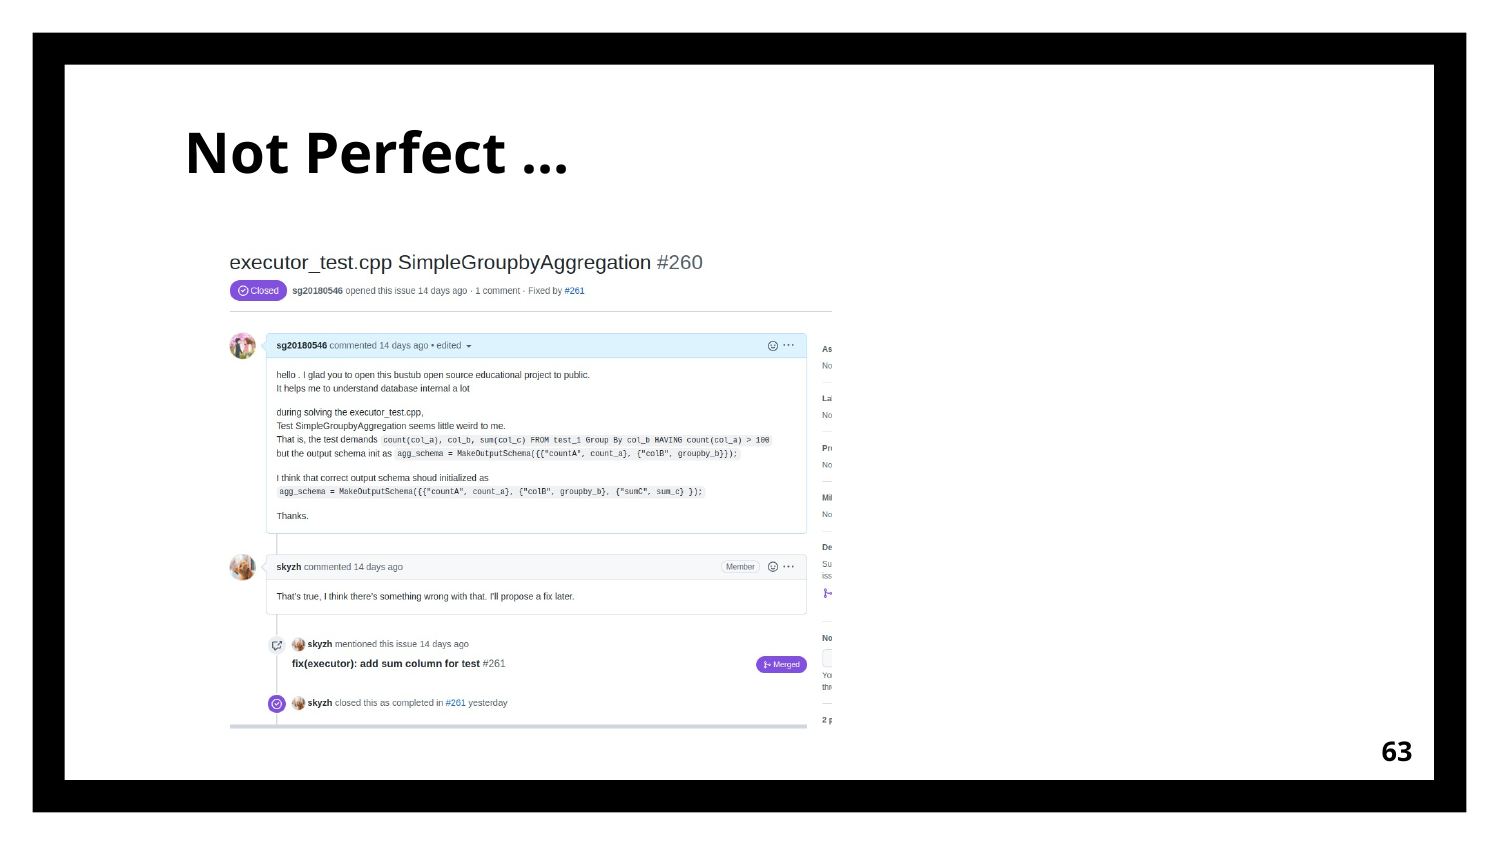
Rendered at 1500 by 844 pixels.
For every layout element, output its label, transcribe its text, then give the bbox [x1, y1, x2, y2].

picture [220, 239, 832, 731]
text_box <number> [1338, 720, 1428, 785]
text_box Not Perfect … [169, 124, 1365, 200]
